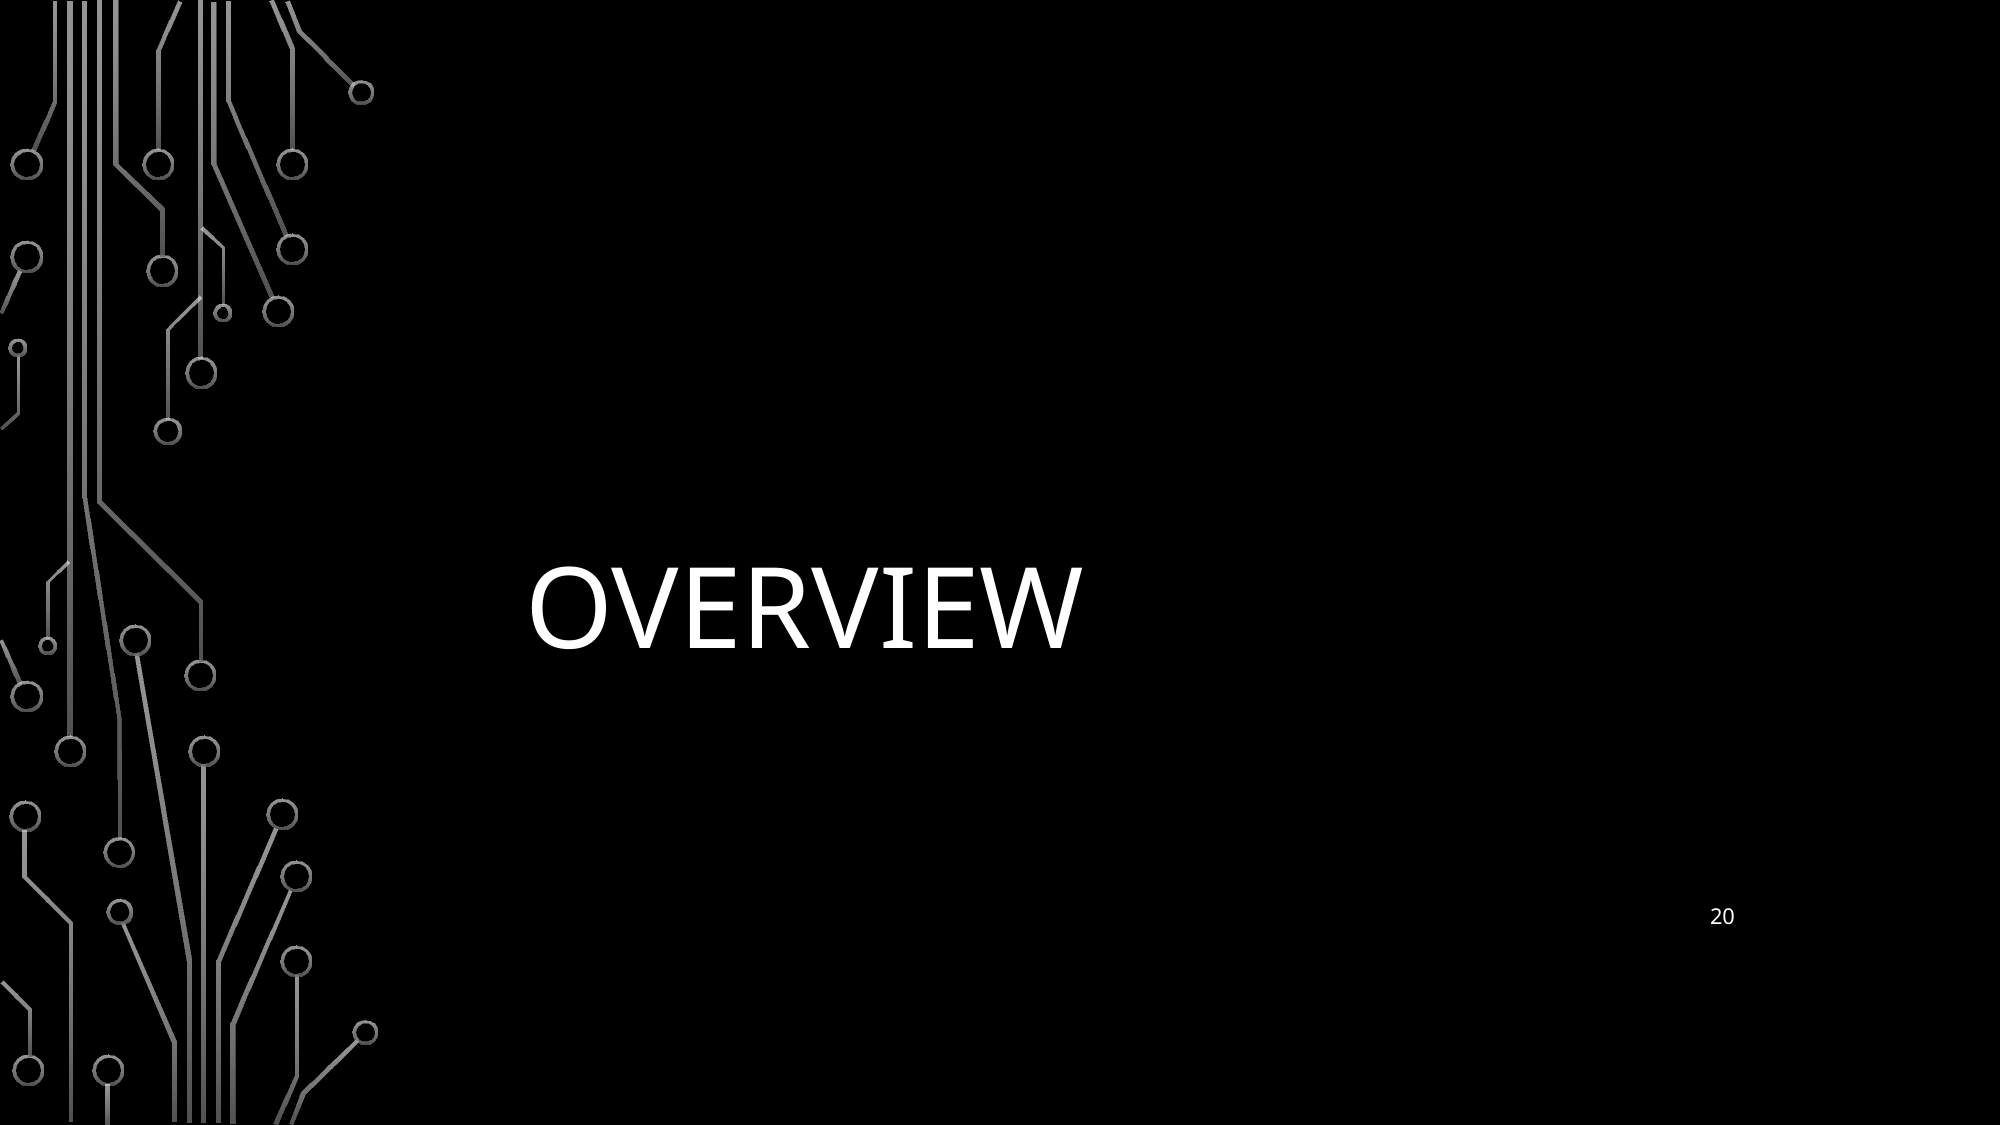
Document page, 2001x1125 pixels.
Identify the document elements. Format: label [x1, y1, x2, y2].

picture [379, 0, 2000, 1125]
text_box [0, 0, 379, 1125]
